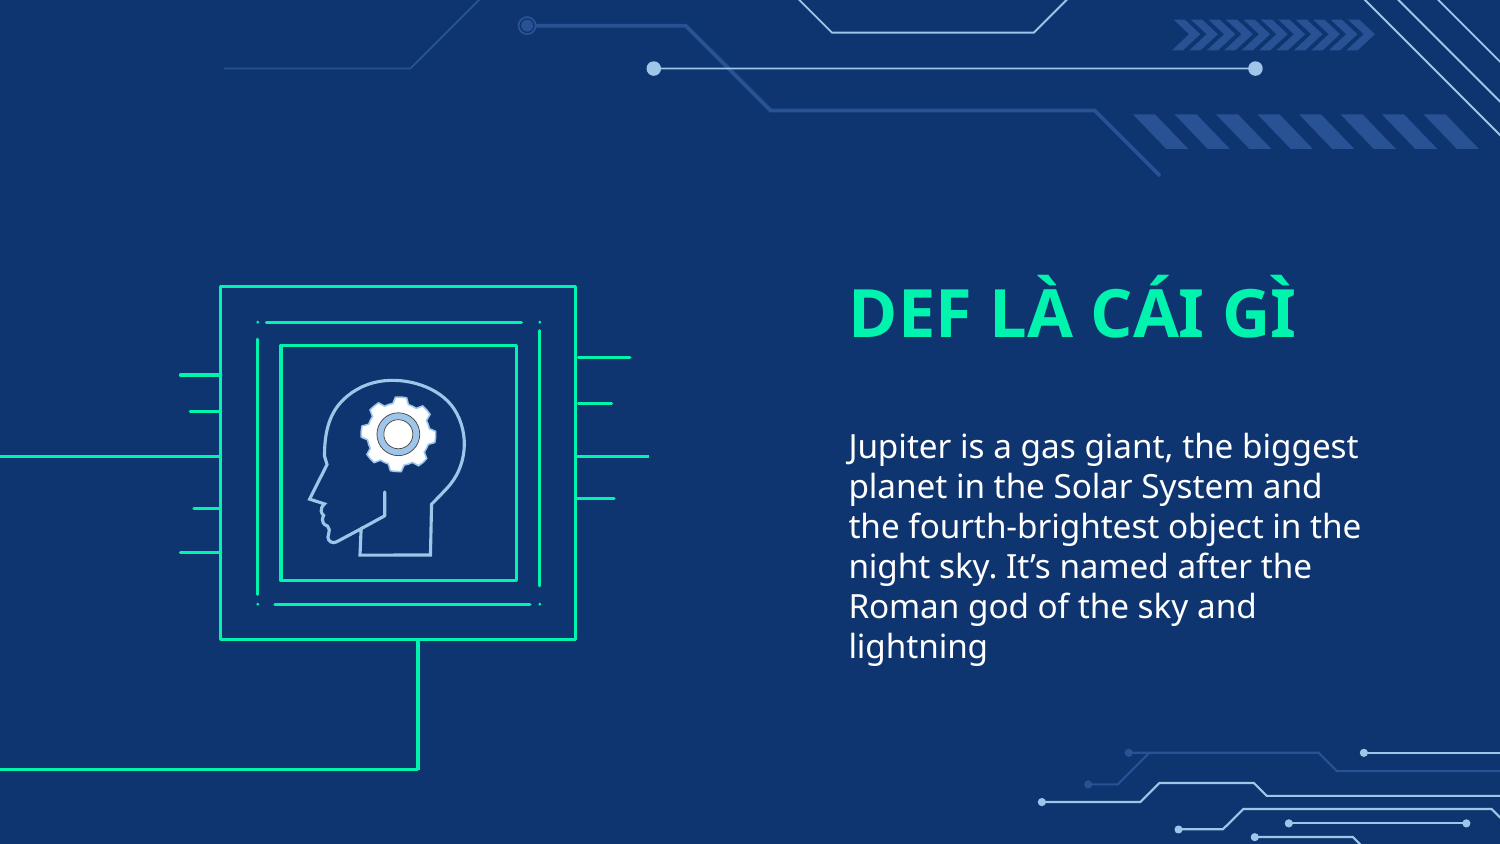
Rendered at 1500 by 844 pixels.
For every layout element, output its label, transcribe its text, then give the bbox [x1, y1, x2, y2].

subtitle Jupiter is a gas giant, the biggest planet in the Solar System and the fourth-brightest object in the night sky. It’s named after the Roman god of the sky and lightning [848, 421, 1382, 669]
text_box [0, 286, 650, 770]
title DEF LÀ CÁI GÌ [848, 268, 1382, 353]
